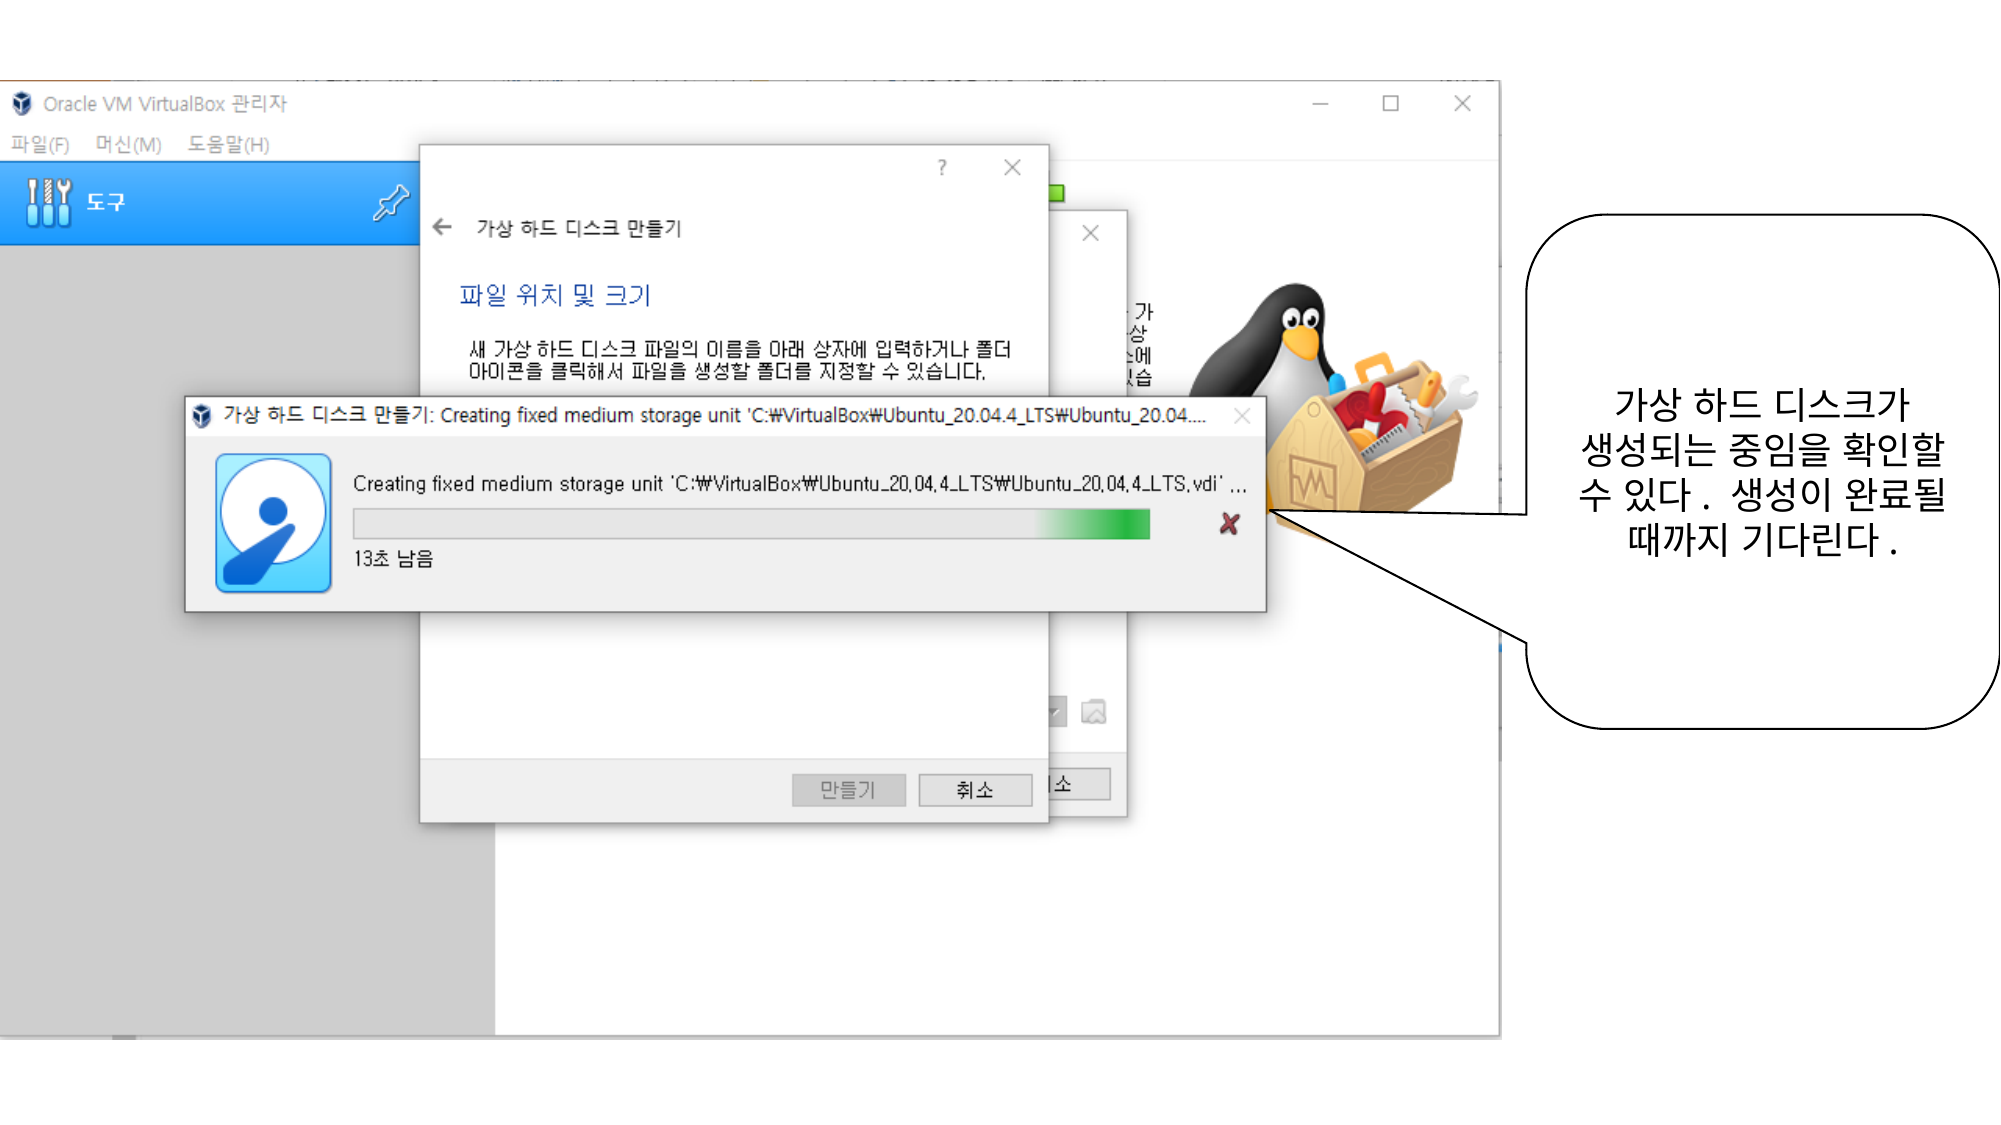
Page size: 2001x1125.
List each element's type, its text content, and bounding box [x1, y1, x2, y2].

picture [0, 80, 1502, 1040]
text_box 가상 하드 디스크가 생성되는 중임을 확인할 수 있다. 생성이 완료될 때까지 기다린다. [1502, 213, 2000, 730]
